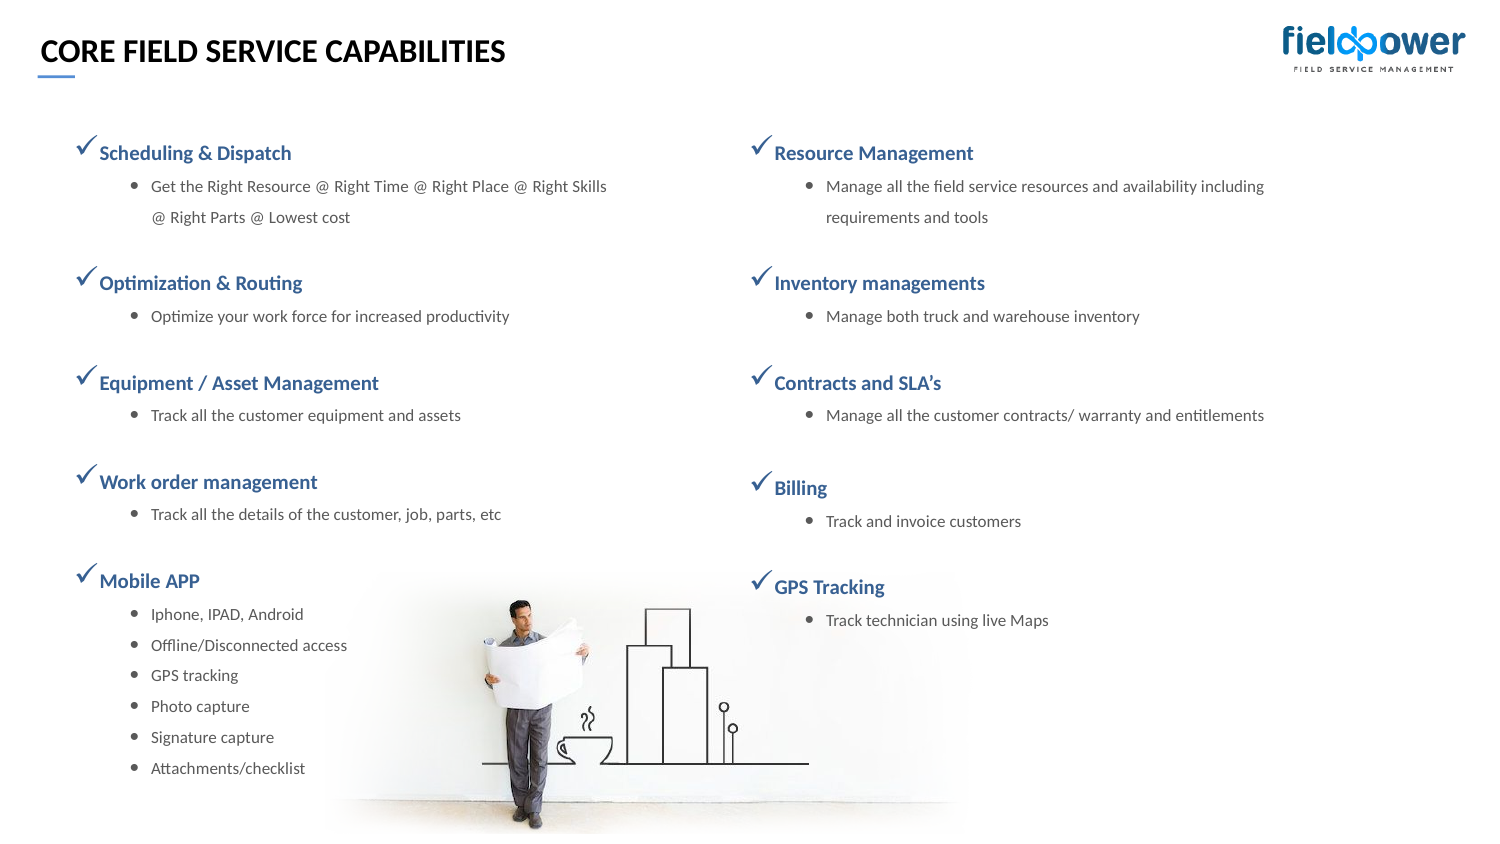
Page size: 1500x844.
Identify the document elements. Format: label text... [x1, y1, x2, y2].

picture [324, 571, 976, 835]
text_box Scheduling & Dispatch Get the Right Resource @ Right Time @ Right Place @ Right Skills @ Right Parts @ Lowest cost Optimization & Routing Optimize your work force for increased productivity Equipment / Asset Management Track all the customer equipment and assets Work order management Track all the details of the customer, job, parts, etc Mobile APP Iphone, IPAD, Android Offline/Disconnected access GPS tracking Photo capture Signature capture Attachments/checklist [62, 121, 625, 704]
text_box Resource Management Manage all the field service resources and availability including requirements and tools Inventory managements Manage both truck and warehouse inventory Contracts and SLA’s Manage all the customer contracts/ warranty and entitlements Billing Track and invoice customers GPS Tracking Track technician using live Maps [737, 121, 1300, 704]
picture [1281, 21, 1467, 76]
text_box CORE FIELD SERVICE CAPABILITIES [26, 21, 522, 77]
